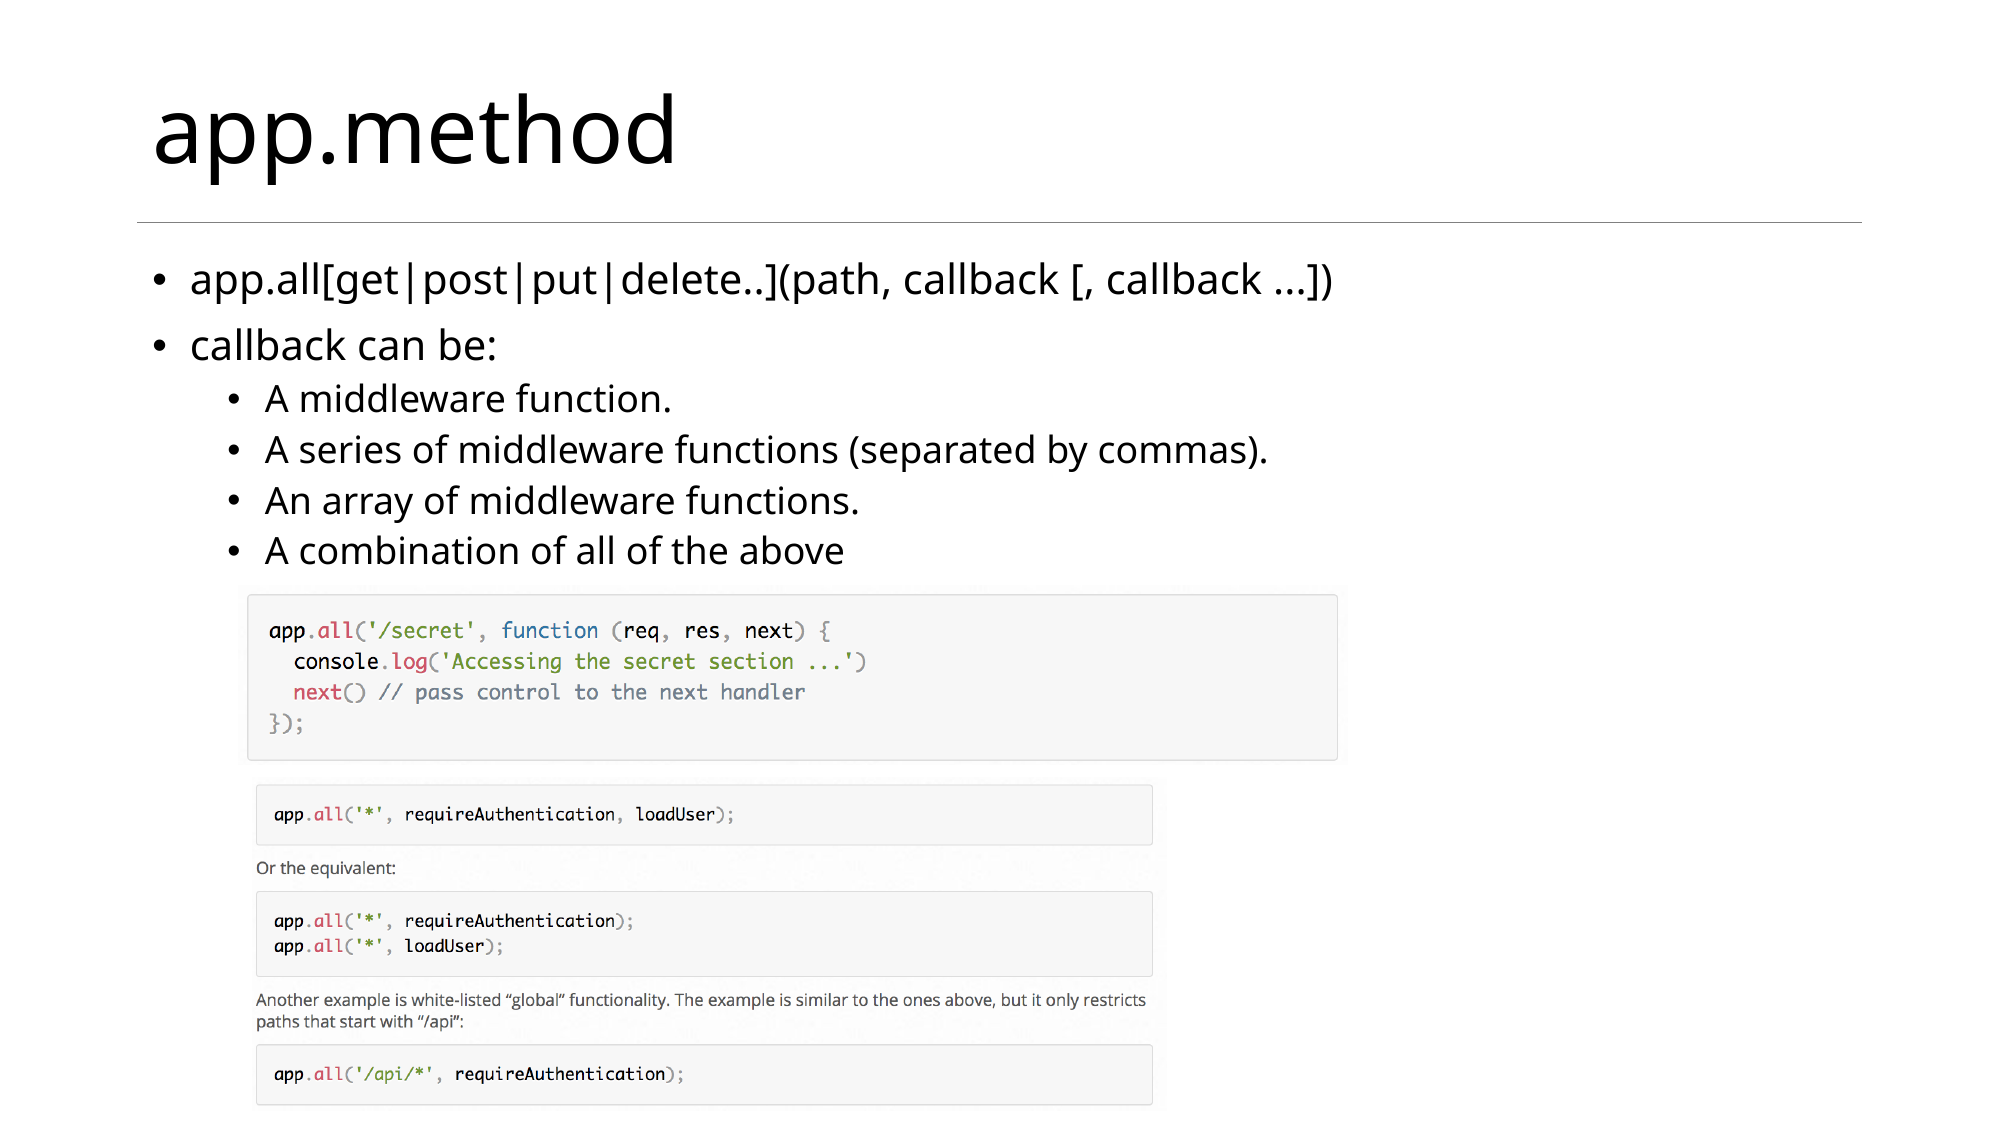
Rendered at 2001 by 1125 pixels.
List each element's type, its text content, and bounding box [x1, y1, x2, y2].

list app.all[get|post|put|delete..](path, callback [, callback ...]) callback can be: A middleware function. A series of middleware functions (separated by commas). An array of middleware functions. A combination of all of the above [137, 251, 1863, 600]
picture [252, 777, 1167, 1111]
picture [238, 585, 1348, 765]
title app.method [137, 44, 1863, 223]
